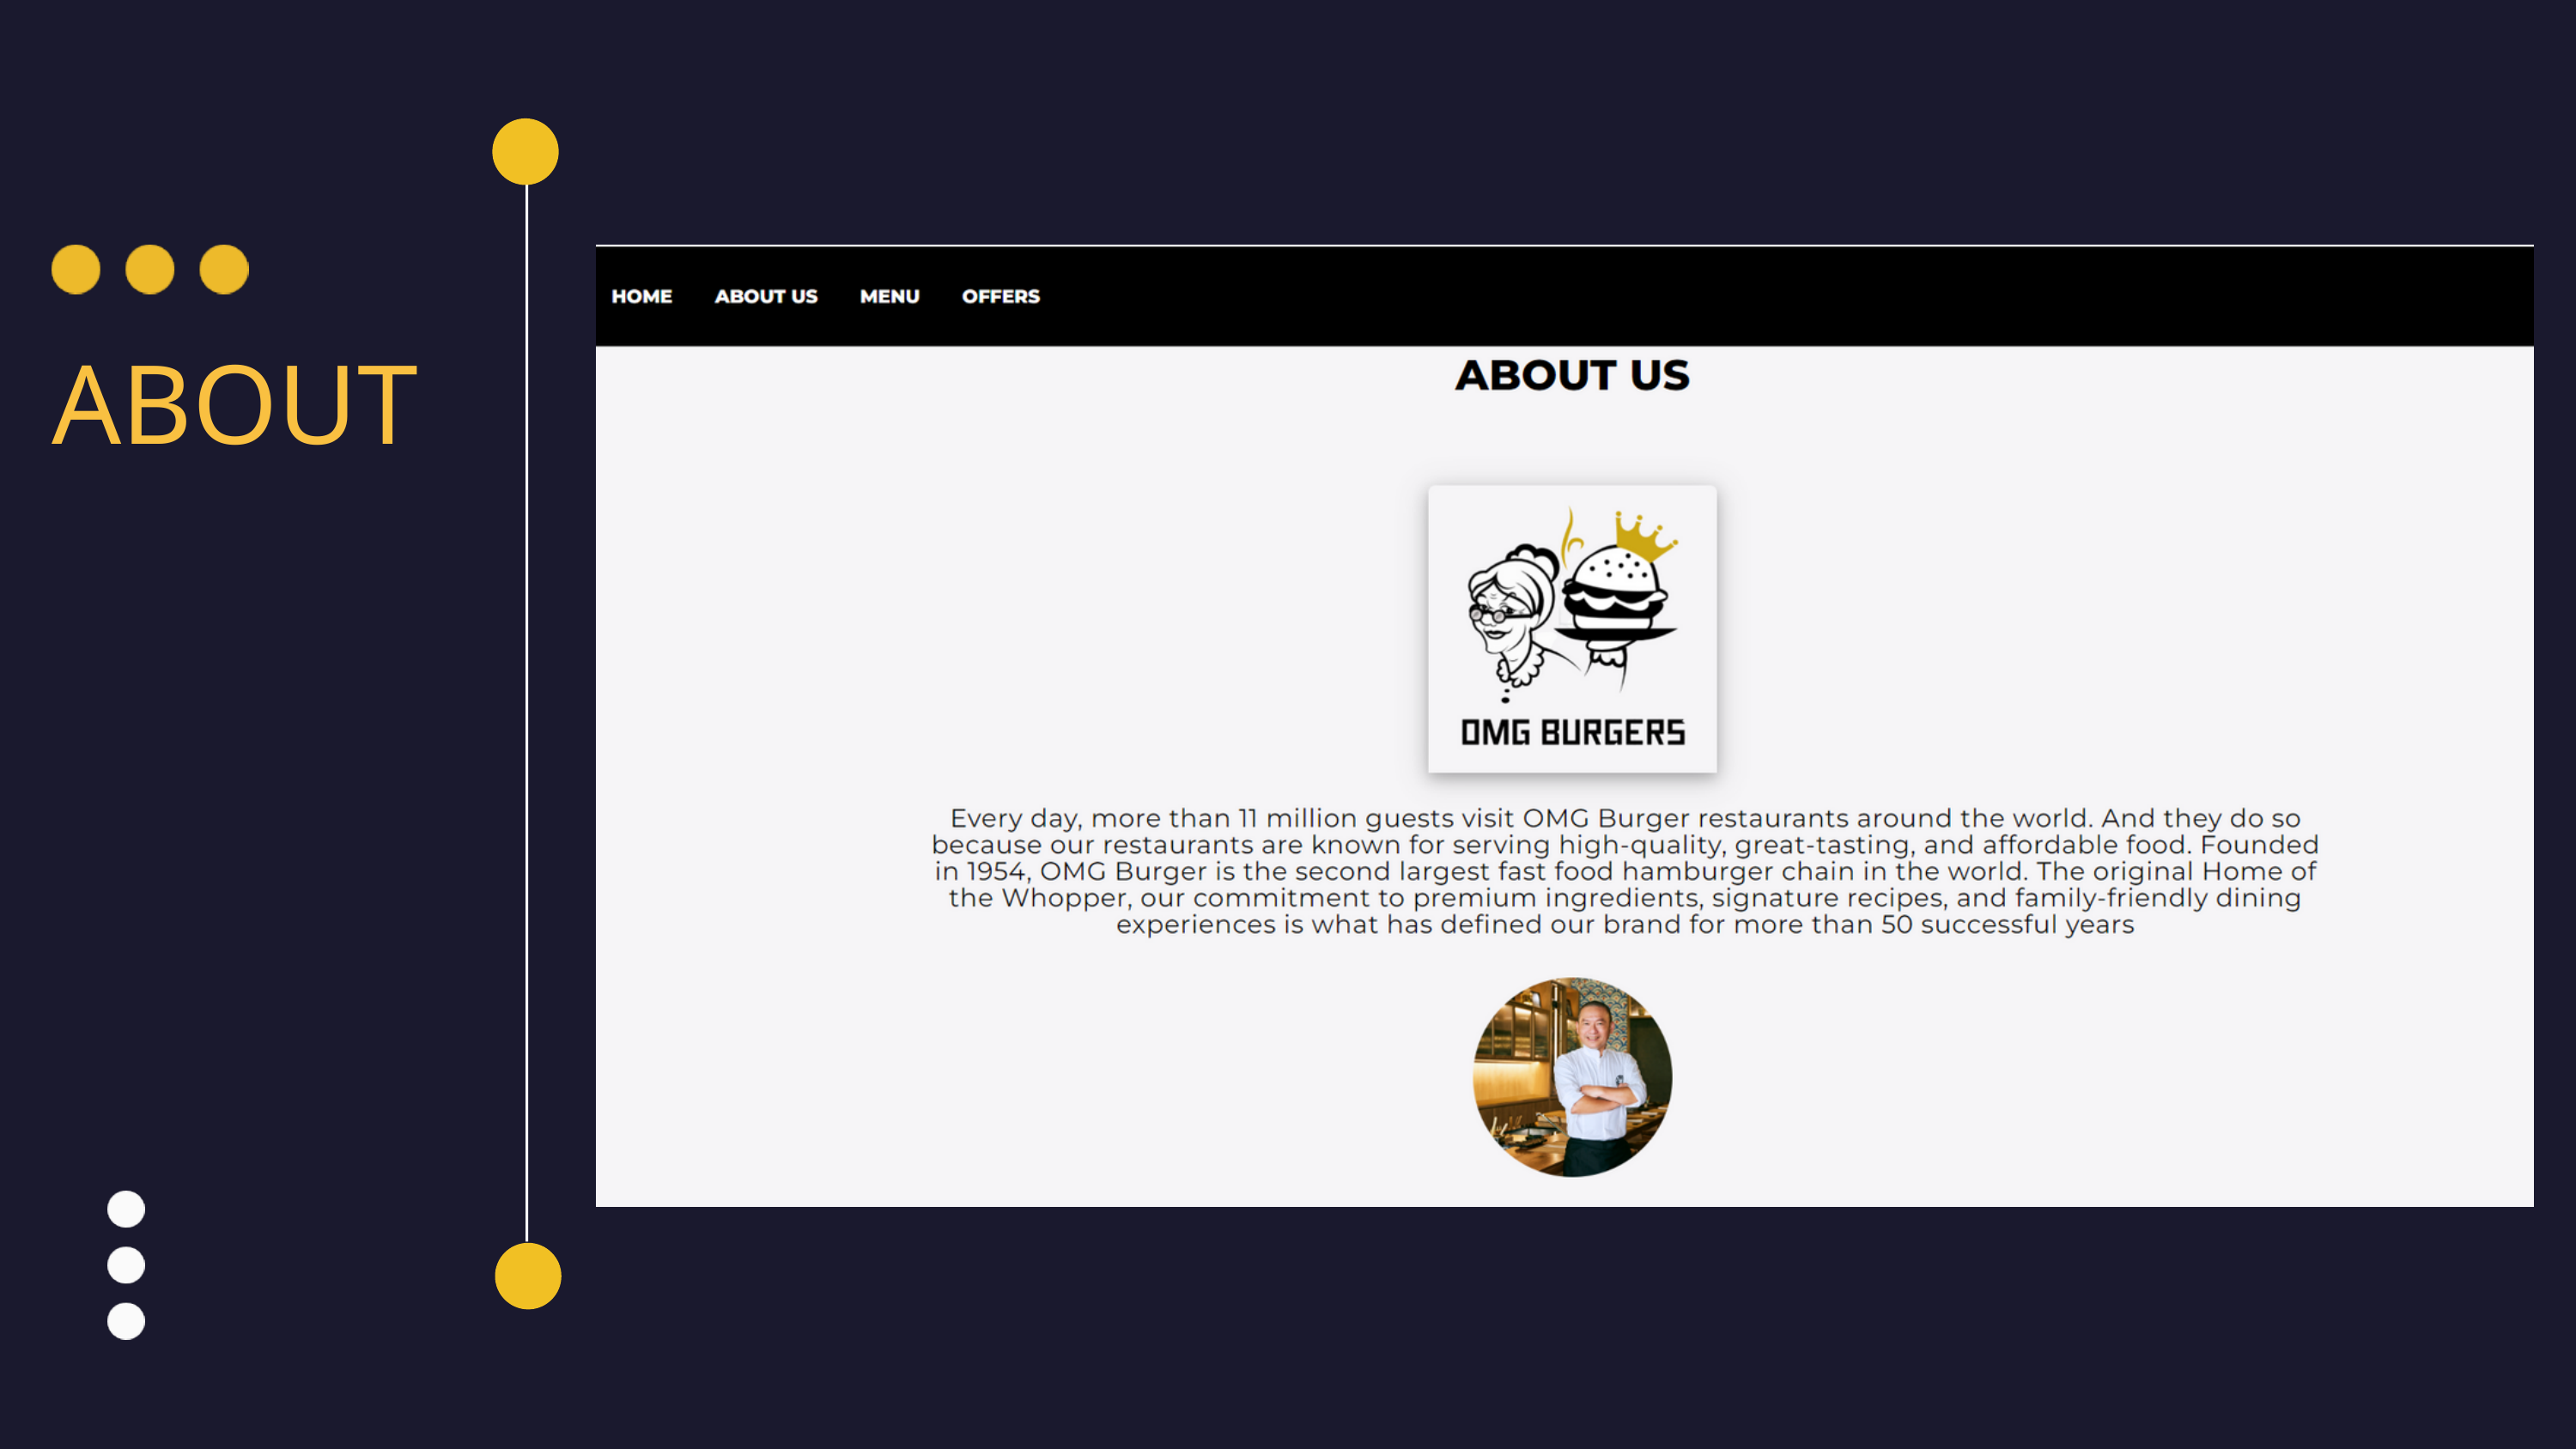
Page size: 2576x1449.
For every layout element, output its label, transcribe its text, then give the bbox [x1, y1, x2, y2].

text_box ABOUT [52, 351, 488, 466]
picture [596, 244, 2535, 1207]
picture [51, 244, 250, 294]
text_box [491, 118, 559, 185]
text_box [494, 1242, 562, 1310]
picture [106, 1190, 145, 1341]
